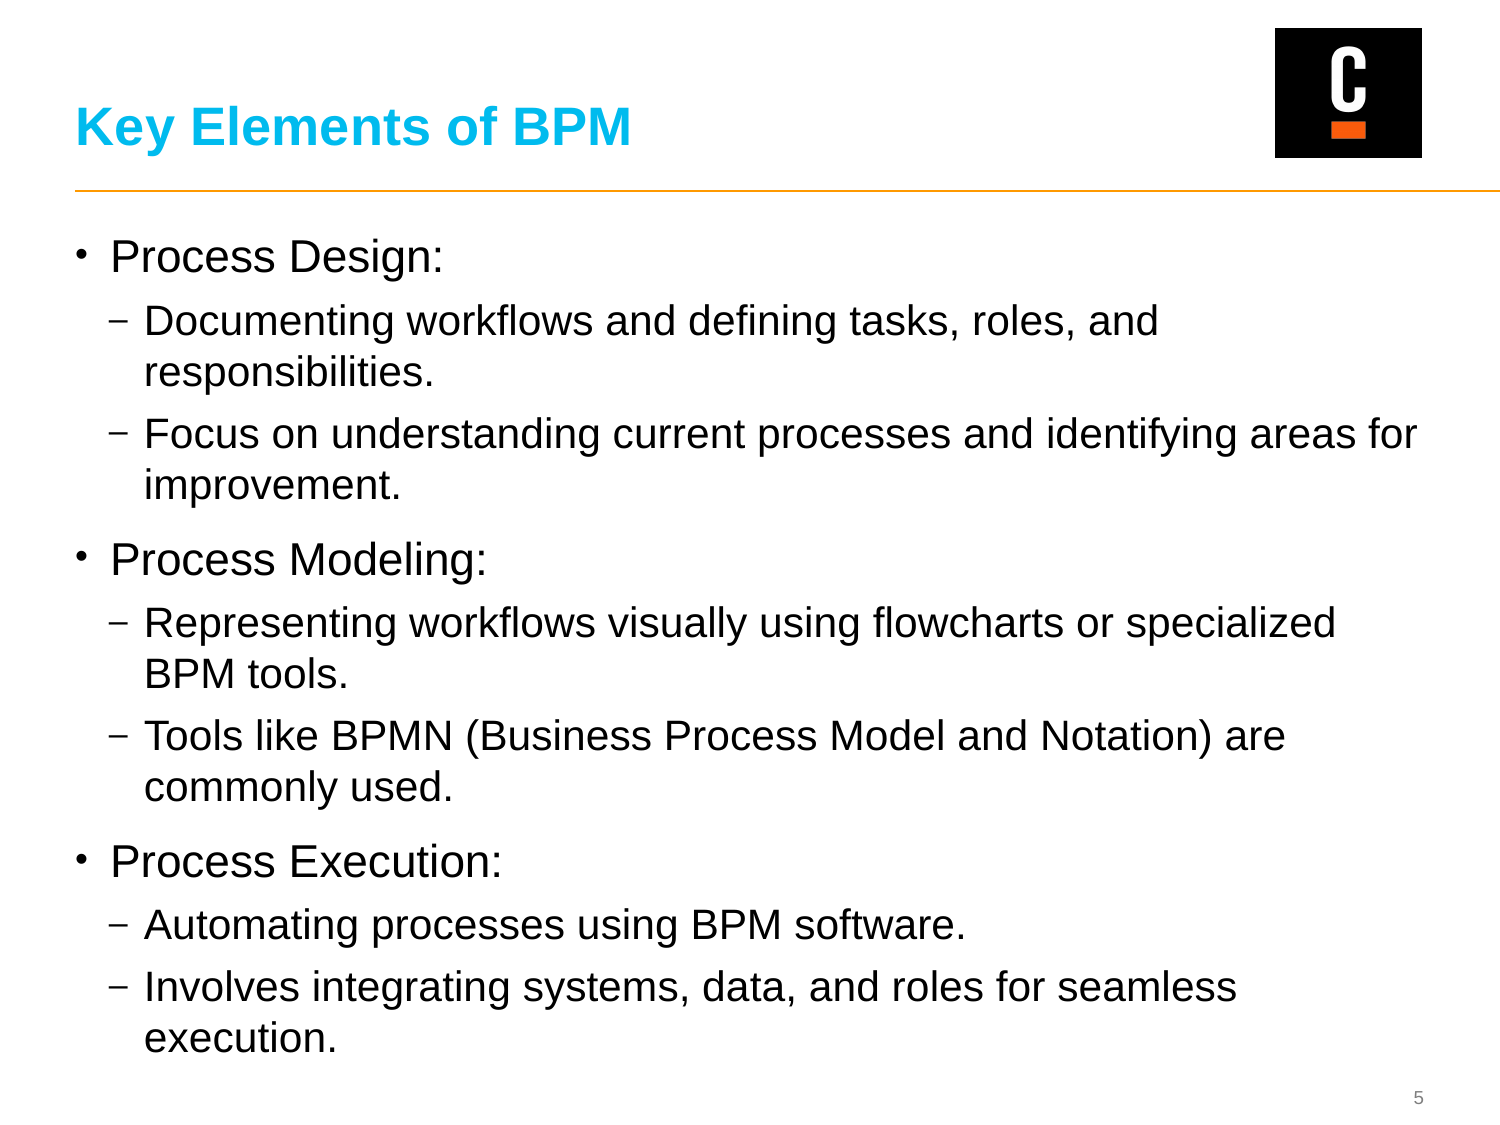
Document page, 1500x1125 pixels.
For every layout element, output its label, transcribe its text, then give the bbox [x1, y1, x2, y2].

list Process Design: Documenting workflows and defining tasks, roles, and responsibilities. Focus on understanding current processes and identifying areas for improvement. Process Modeling: Representing workflows visually using flowcharts or specialized BPM tools. Tools like BPMN (Business Process Model and Notation) are commonly used. Process Execution: Automating processes using BPM software. Involves integrating systems, data, and roles for seamless execution. [75, 226, 1425, 1063]
title Key Elements of BPM [75, 27, 1422, 157]
